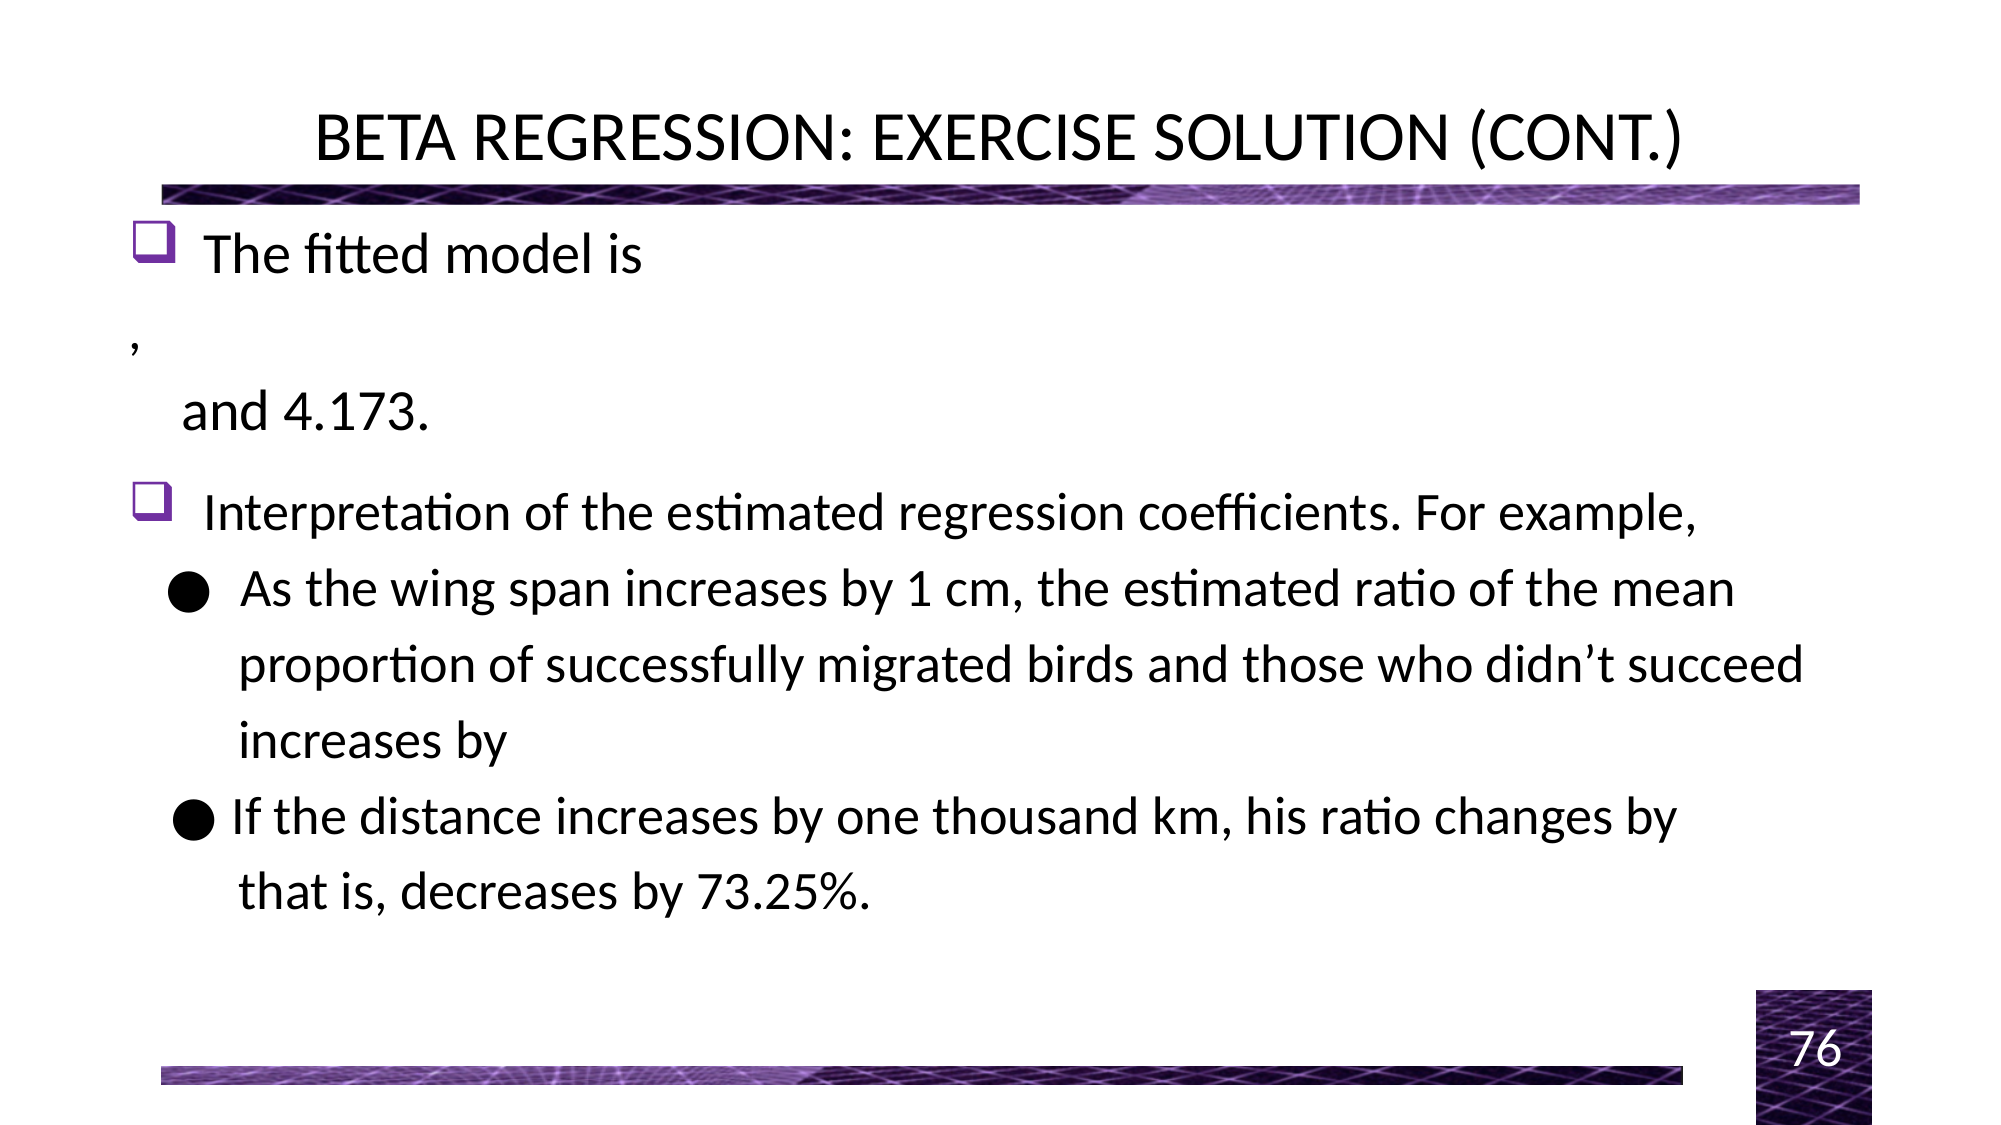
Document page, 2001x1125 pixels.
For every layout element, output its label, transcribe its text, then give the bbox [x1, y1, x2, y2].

picture [161, 184, 1860, 205]
picture [1756, 990, 1872, 1125]
text_box BETA REGRESSION: EXERCISE SOLUTION (CONT.) [136, 66, 1864, 199]
picture [161, 1066, 1683, 1085]
